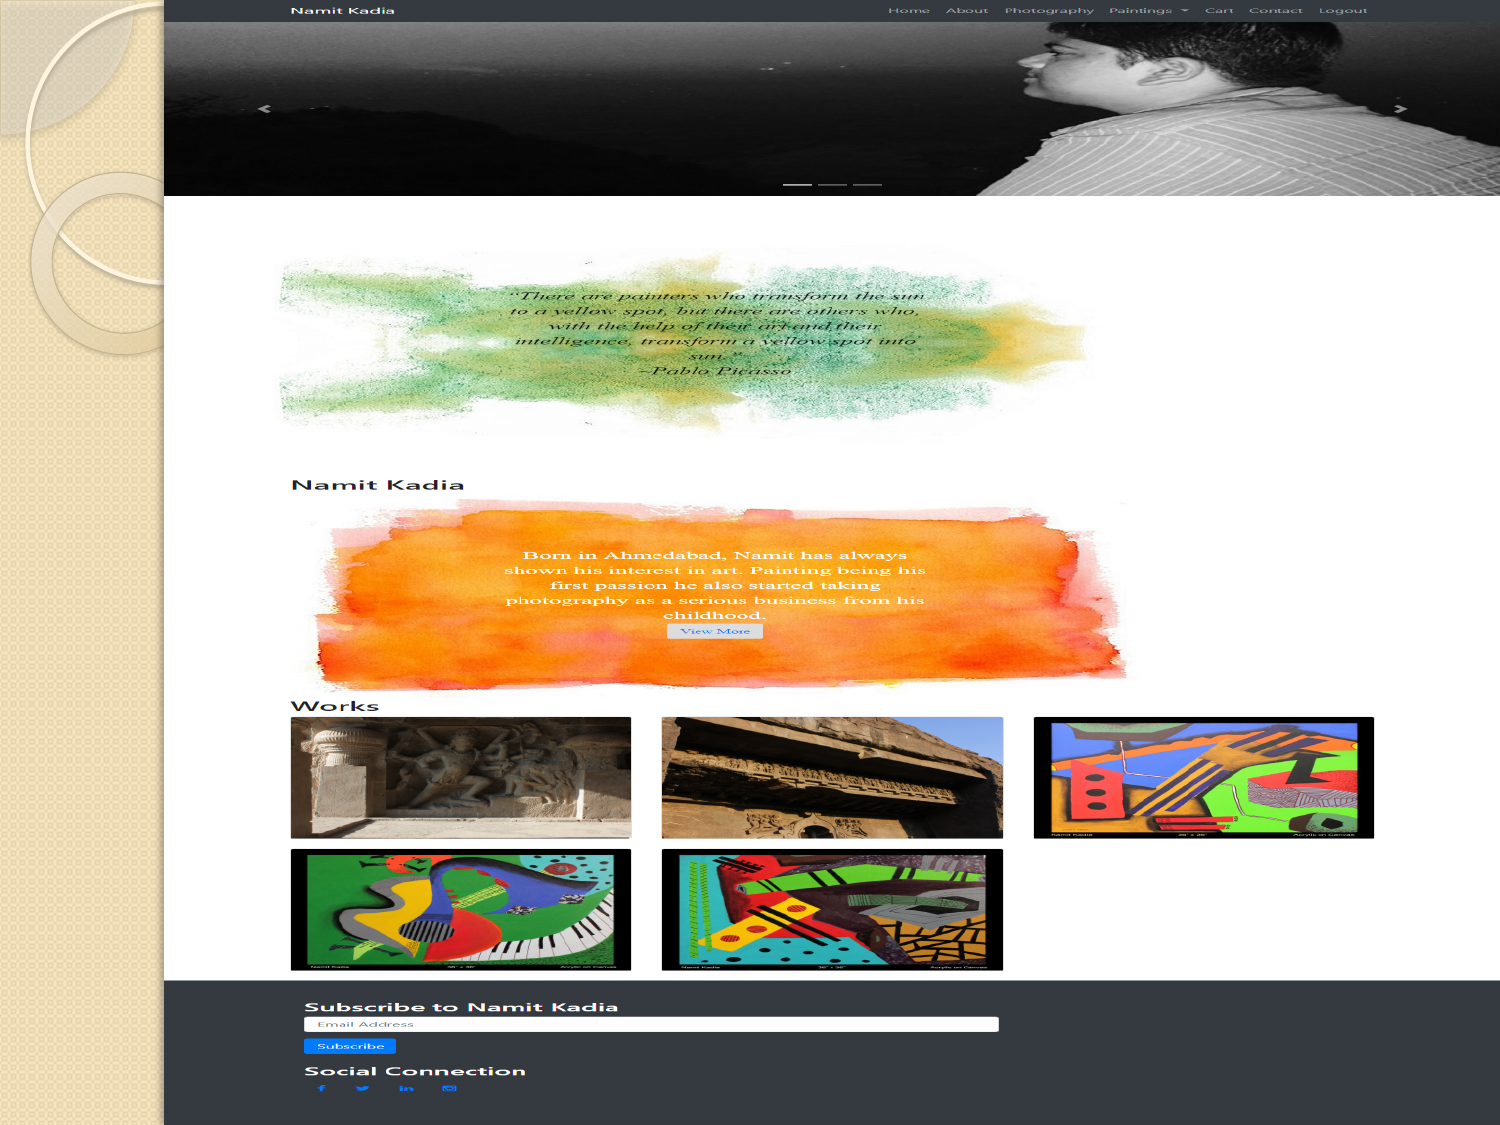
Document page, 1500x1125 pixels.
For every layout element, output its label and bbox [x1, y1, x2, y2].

picture [163, 0, 1500, 1125]
